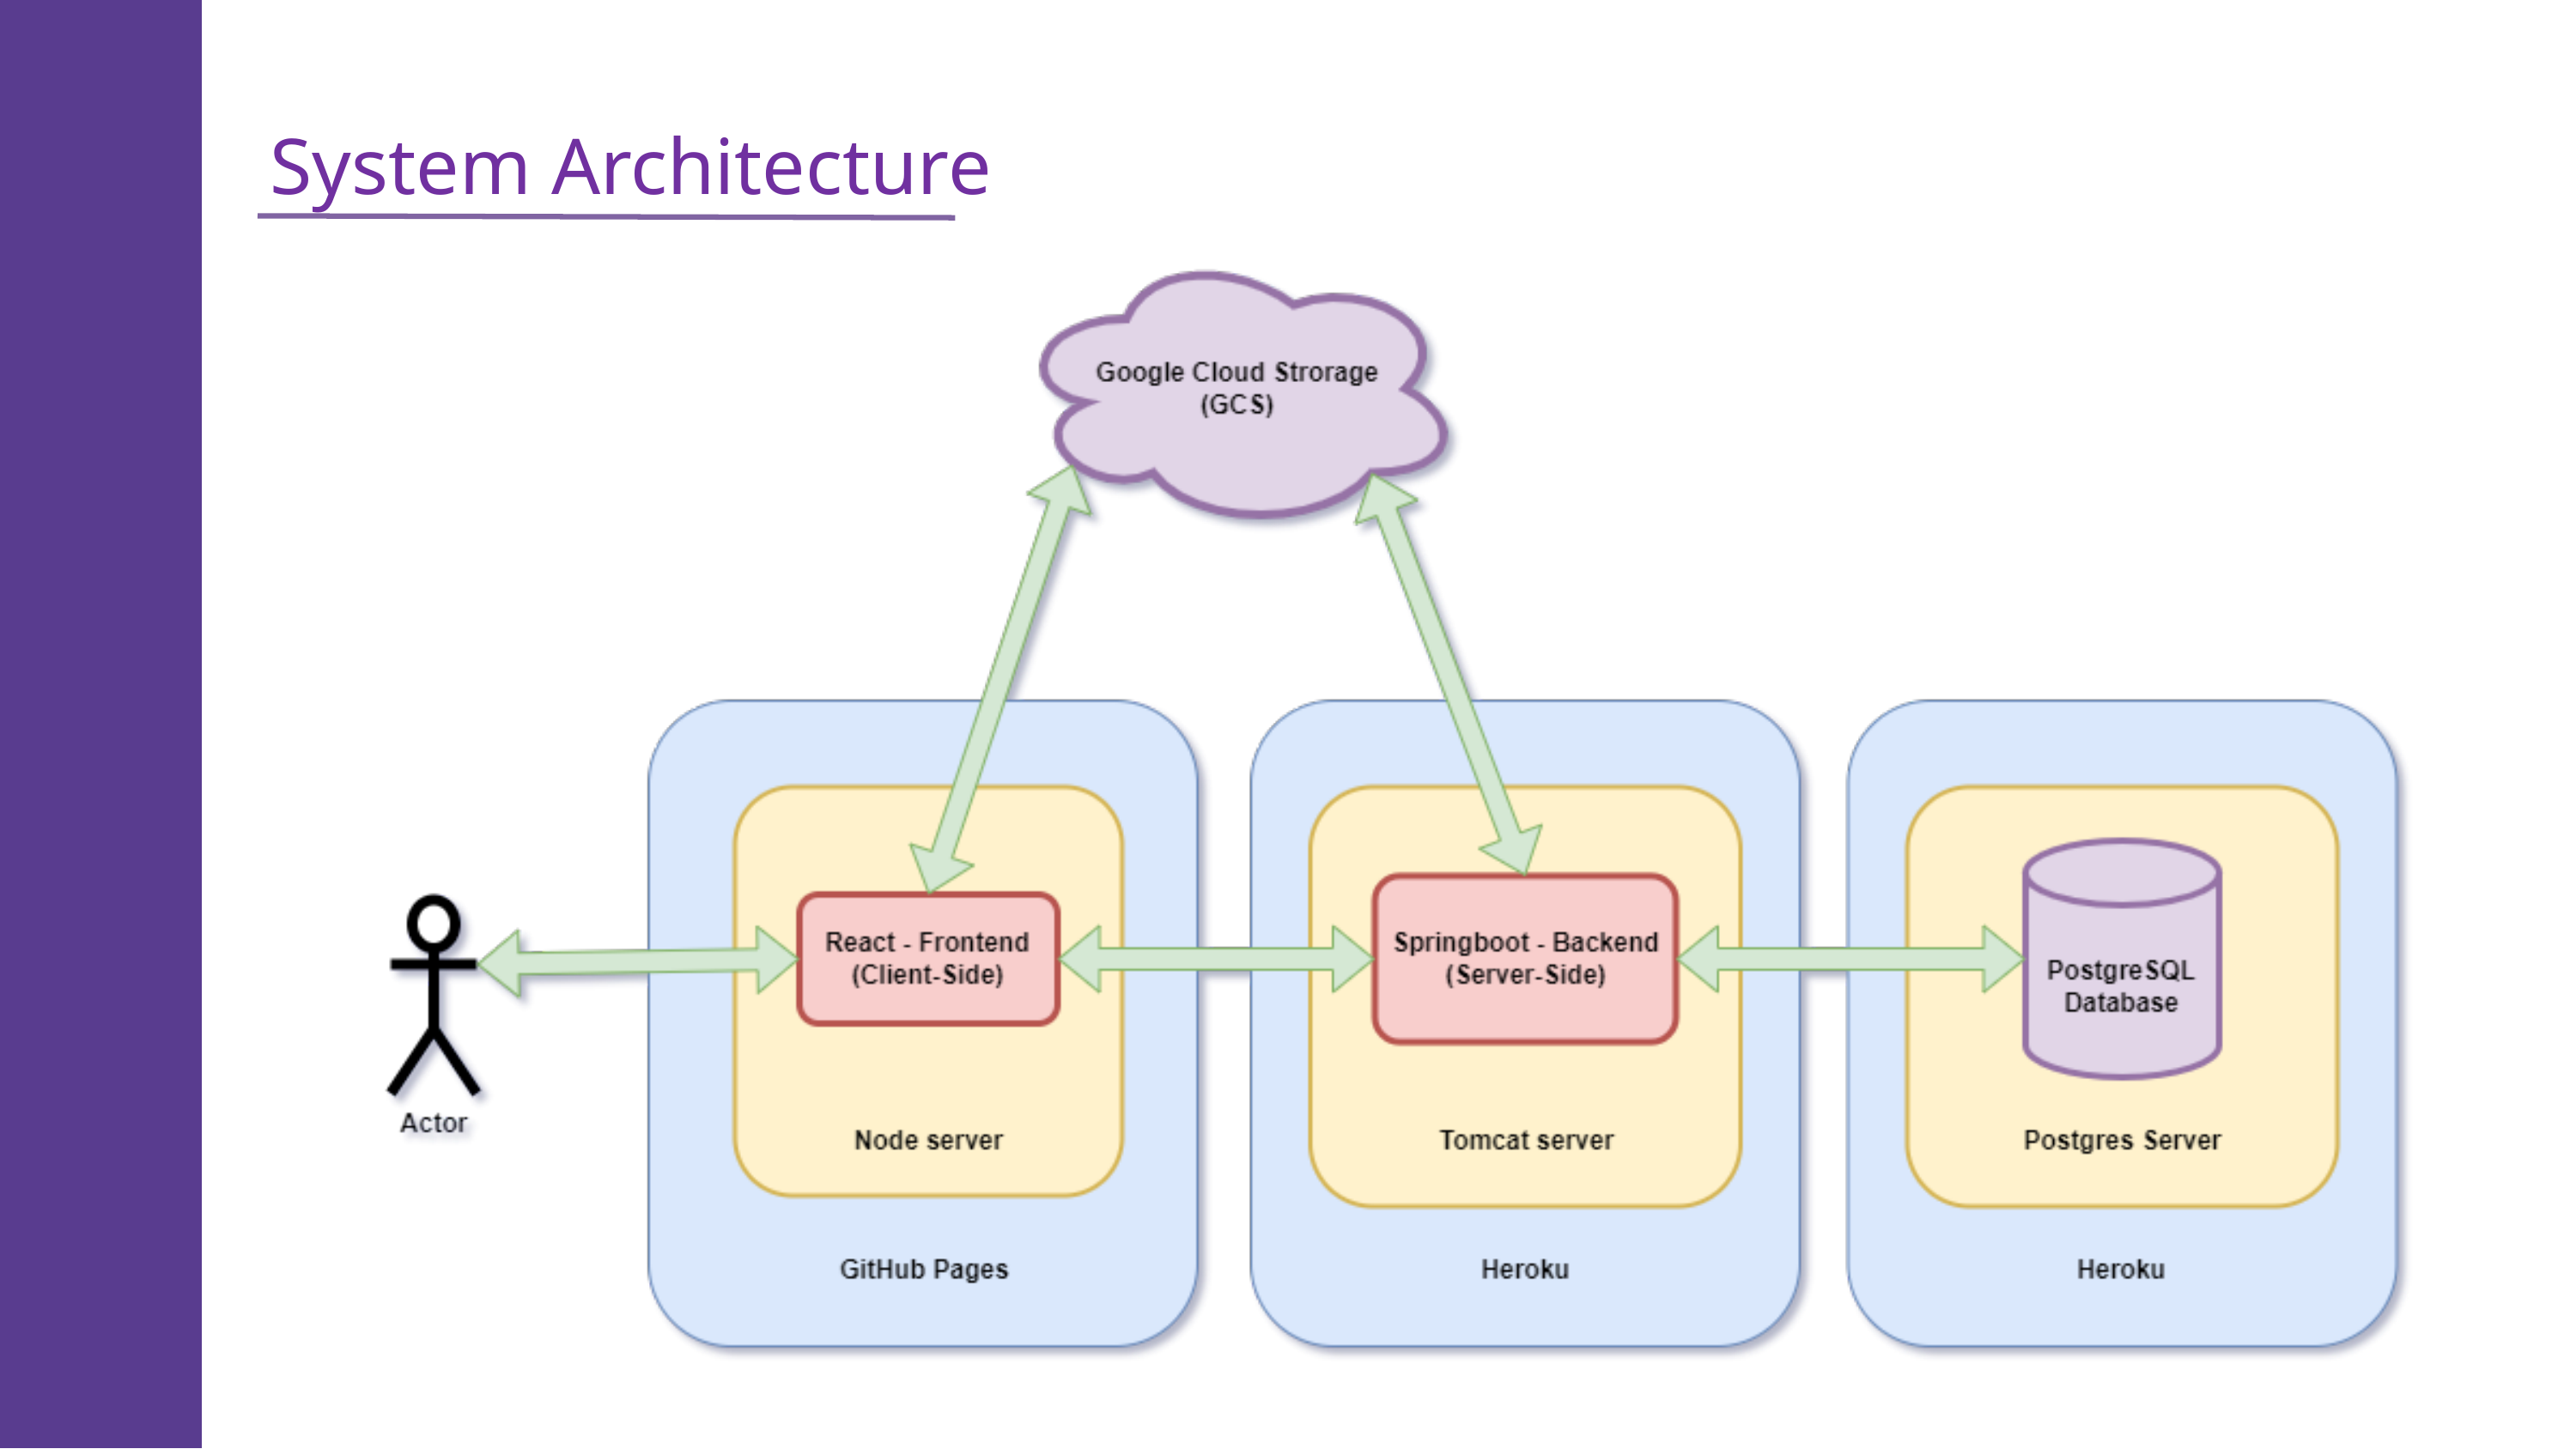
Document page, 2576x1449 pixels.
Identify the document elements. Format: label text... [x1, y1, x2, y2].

text_box System Architecture [258, 112, 1563, 213]
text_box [0, 0, 203, 1449]
picture [354, 212, 2445, 1393]
text_box [257, 213, 351, 219]
